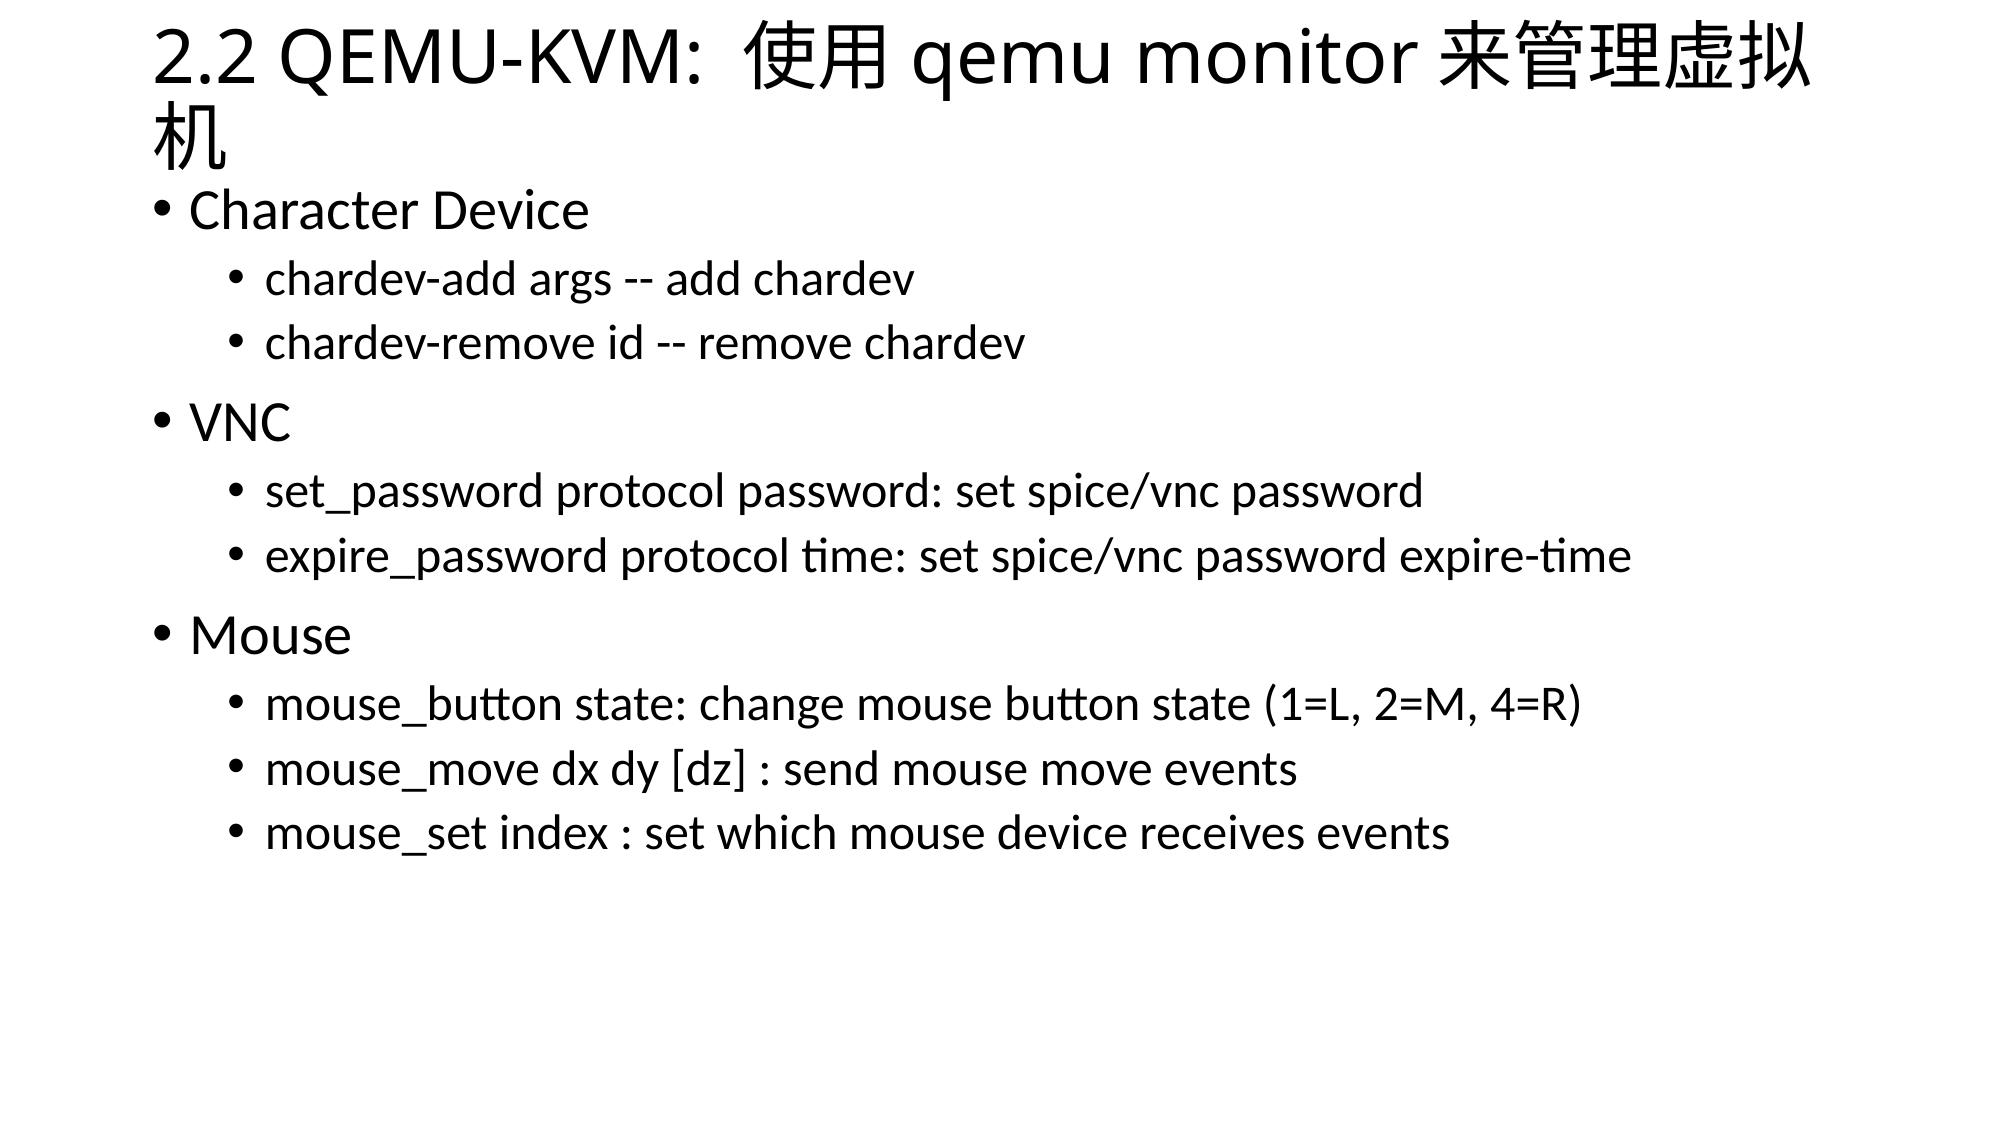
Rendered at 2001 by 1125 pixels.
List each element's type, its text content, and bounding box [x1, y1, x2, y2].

title 2.2 QEMU-KVM: 使用qemu monitor来管理虚拟机 [137, 59, 1863, 140]
list Character Device chardev-add args -- add chardev chardev-remove id -- remove chardev VNC set_password protocol password: set spice/vnc password expire_password protocol time: set spice/vnc password expire-time Mouse mouse_button state: change mouse button state (1=L, 2=M, 4=R) mouse_move dx dy [dz] : send mouse move events mouse_set index : set which mouse device receives events [137, 171, 1863, 1014]
